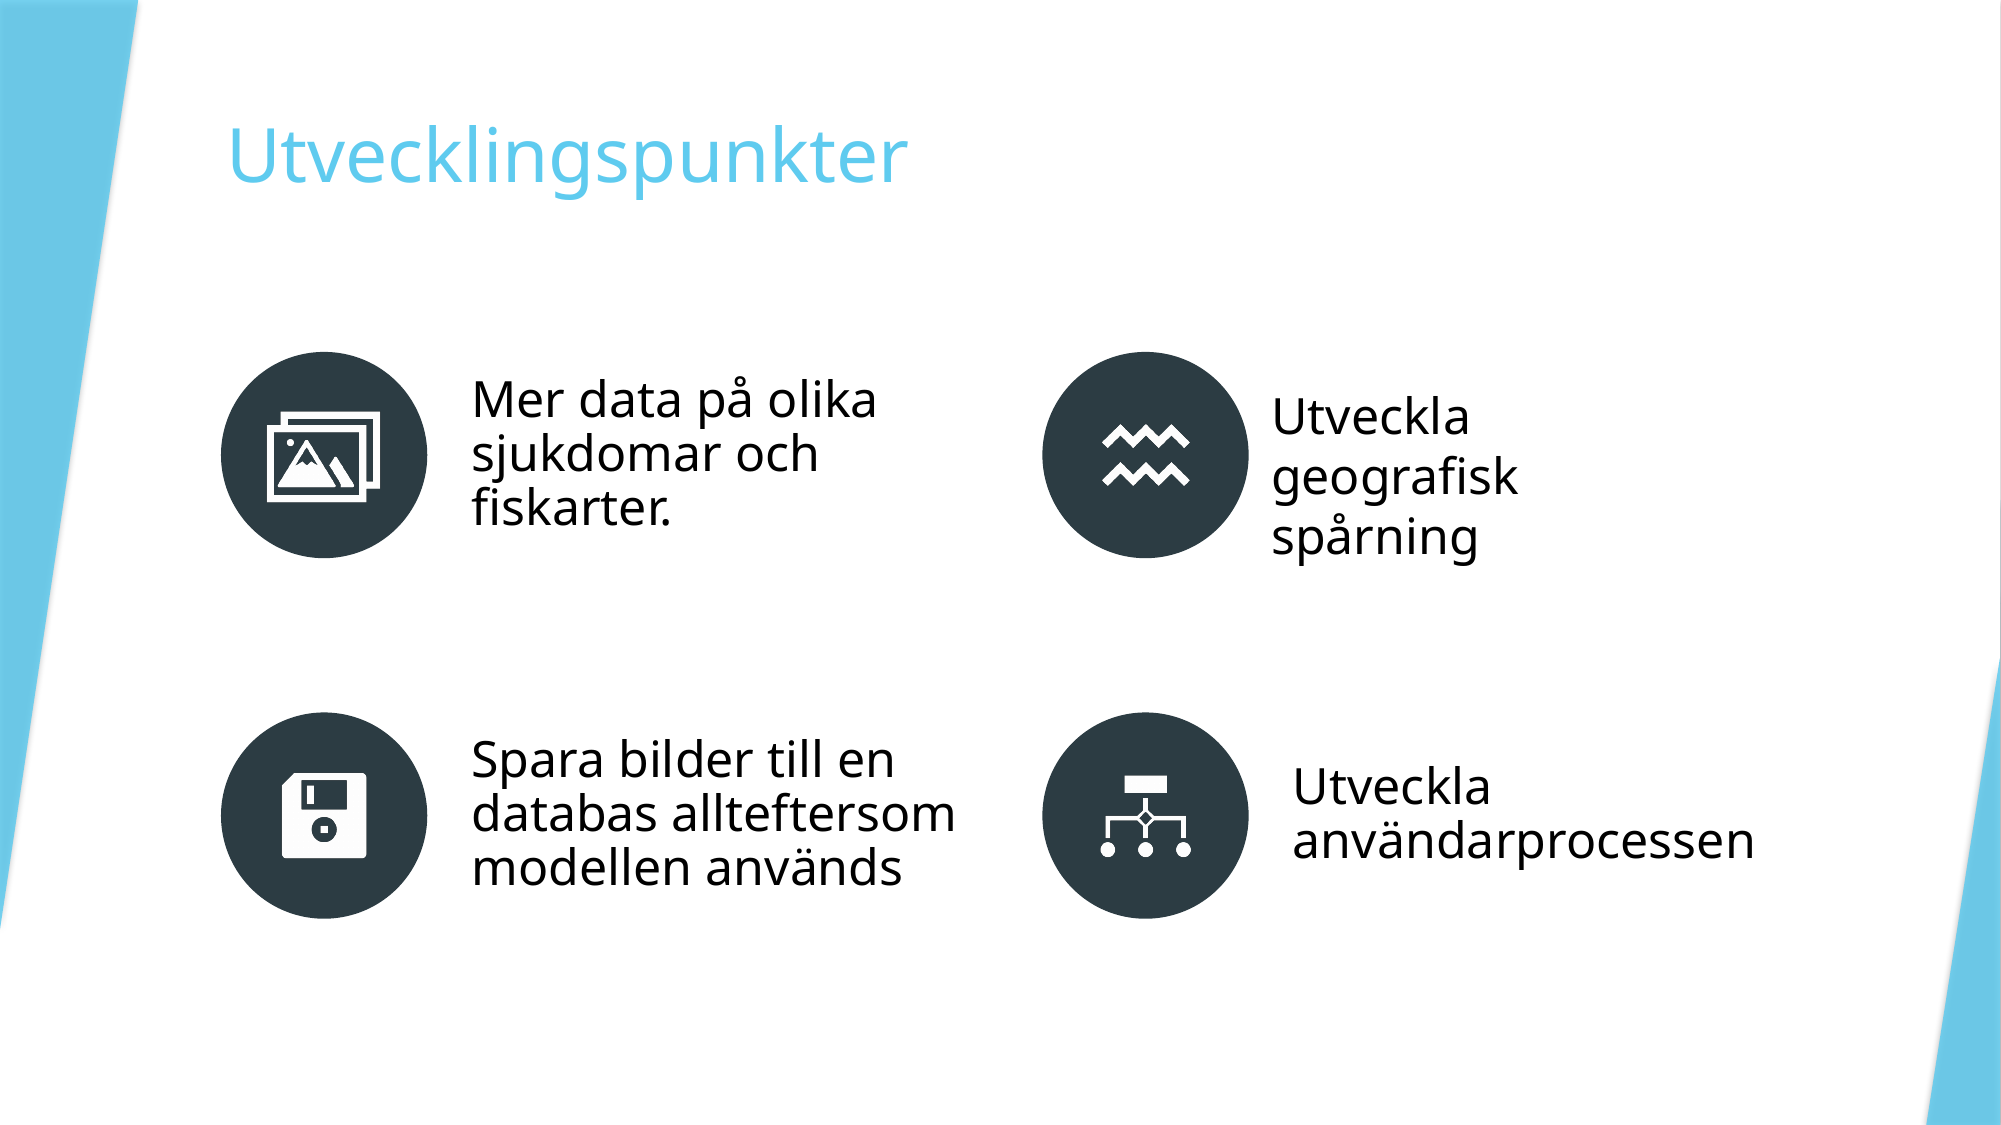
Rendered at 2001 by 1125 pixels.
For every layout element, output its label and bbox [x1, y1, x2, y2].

text_box [0, 0, 2000, 1125]
text_box [210, 319, 1790, 992]
